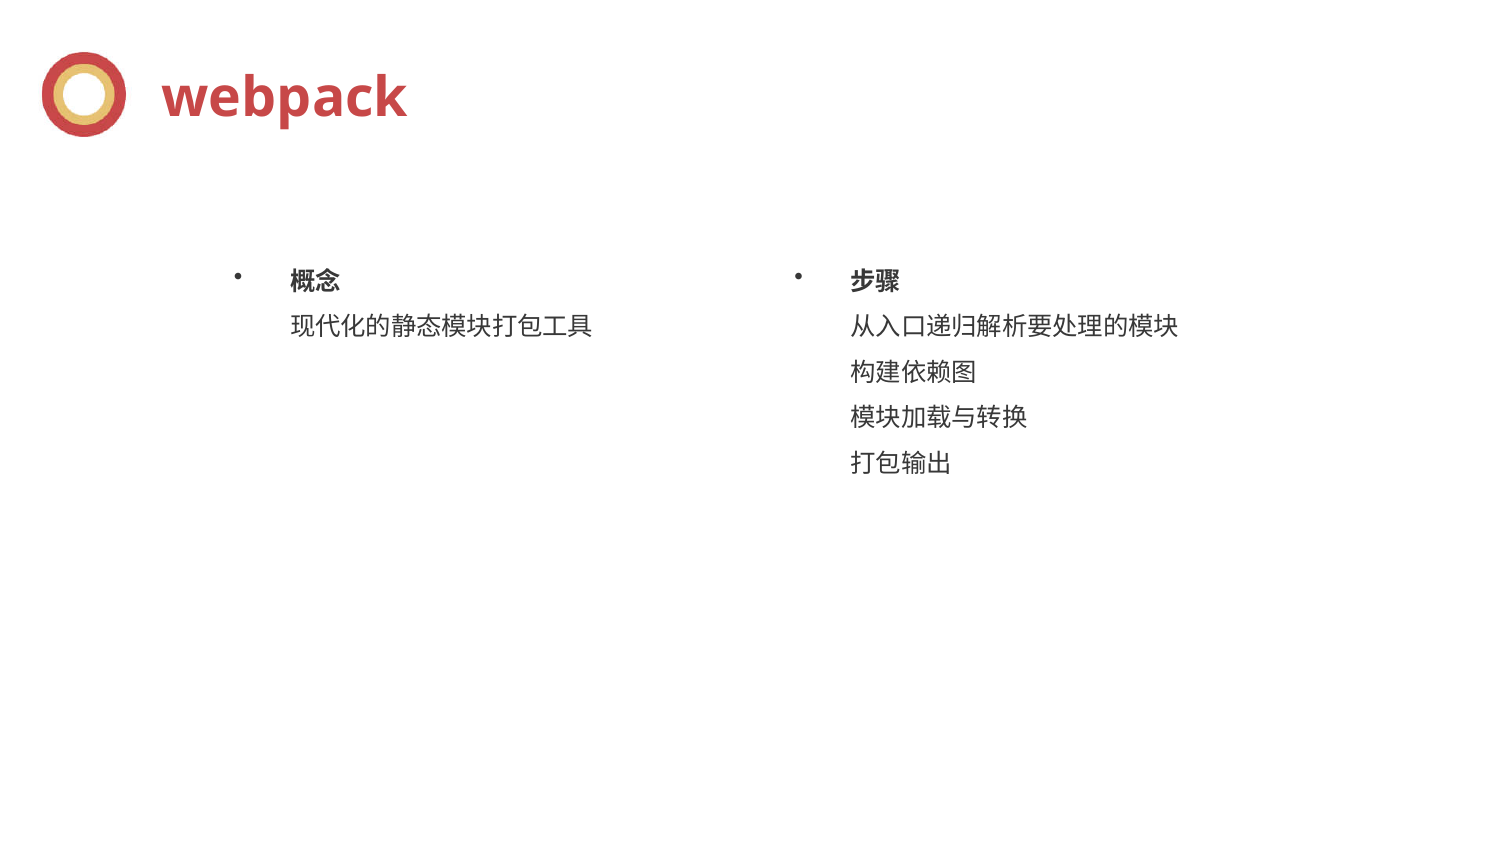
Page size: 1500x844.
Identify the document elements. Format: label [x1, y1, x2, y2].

picture [168, 192, 1391, 740]
picture [0, 0, 1500, 190]
